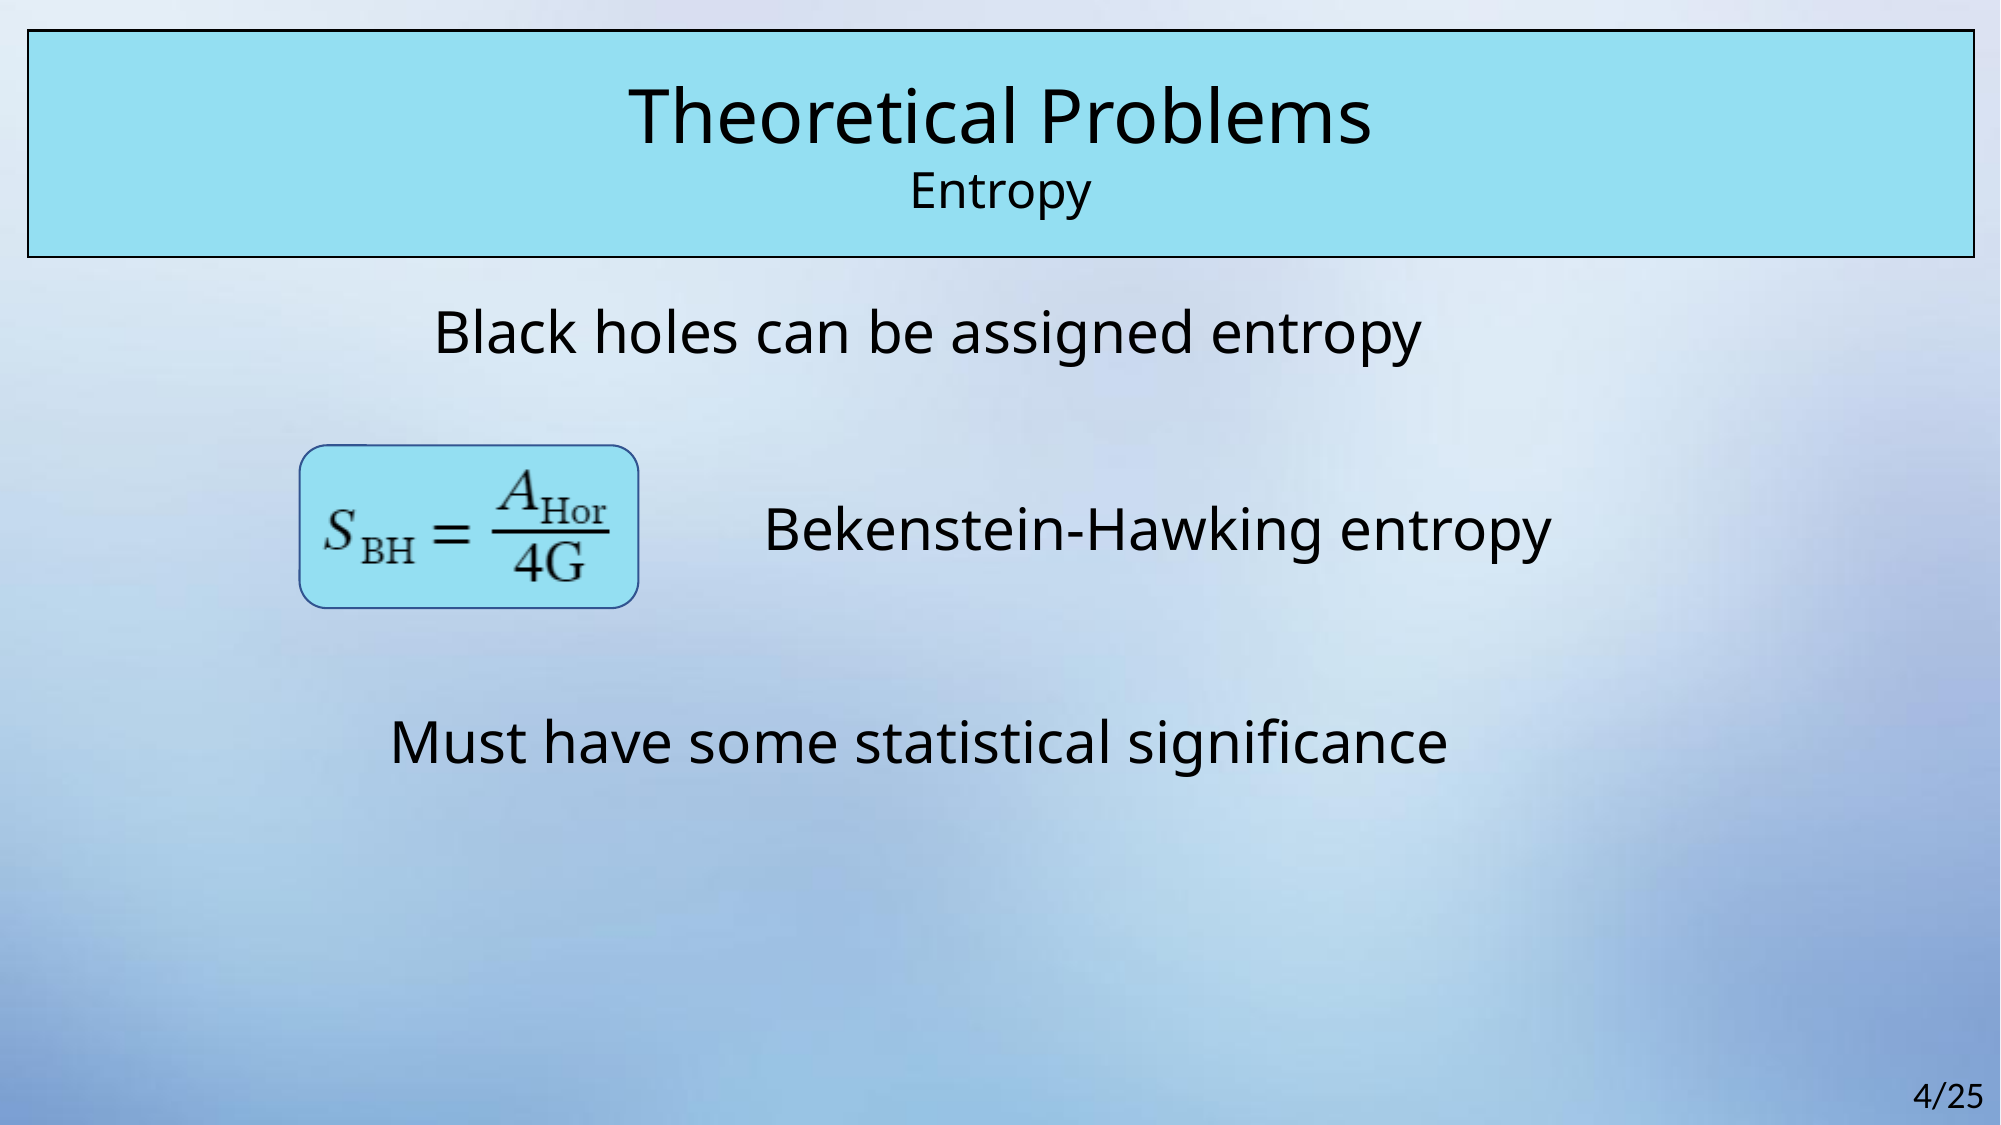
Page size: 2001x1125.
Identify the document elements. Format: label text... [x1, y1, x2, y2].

picture [0, 0, 2001, 1125]
text_box 4/25 [1898, 1063, 2000, 1124]
text_box Black holes can be assigned entropy [418, 288, 1633, 373]
text_box Must have some statistical significance [374, 698, 1680, 784]
text_box Bekenstein-Hawking entropy [748, 484, 1731, 570]
text_box [298, 444, 640, 610]
text_box Theoretical Problems Entropy [27, 29, 1975, 258]
